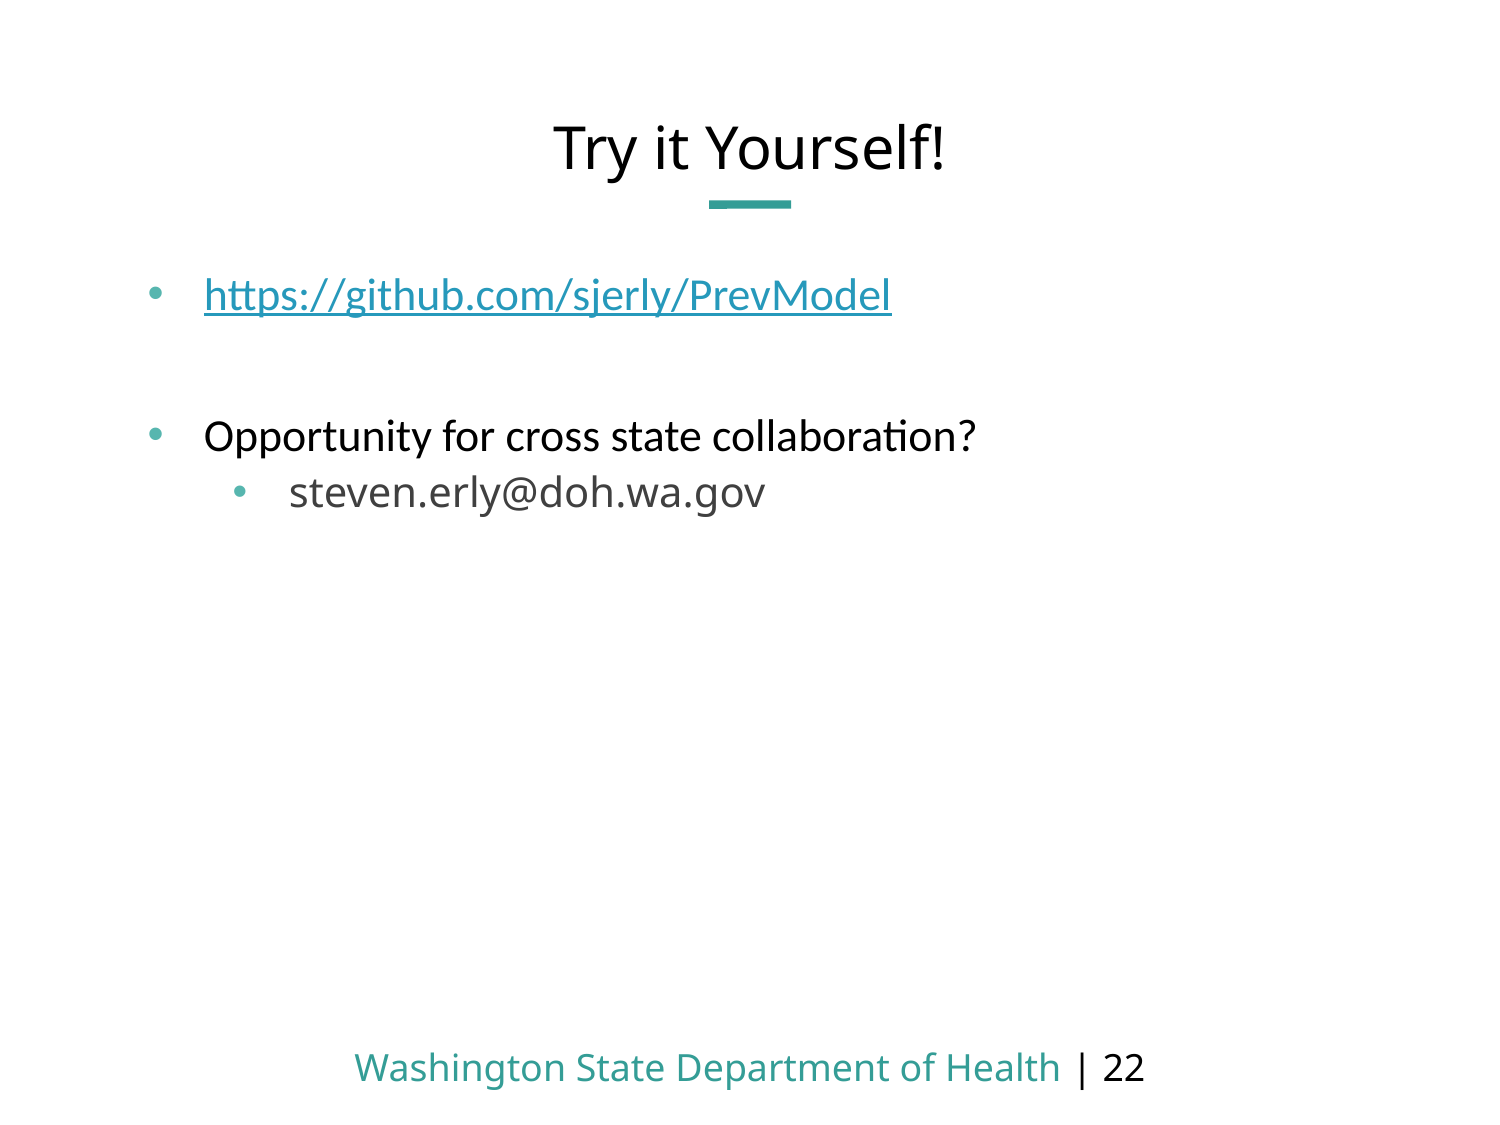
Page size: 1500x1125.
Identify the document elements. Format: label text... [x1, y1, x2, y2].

title Try it Yourself! [0, 110, 1500, 190]
list https://github.com/sjerly/PrevModel Opportunity for cross state collaboration? steven.erly@doh.wa.gov [132, 263, 1372, 1029]
